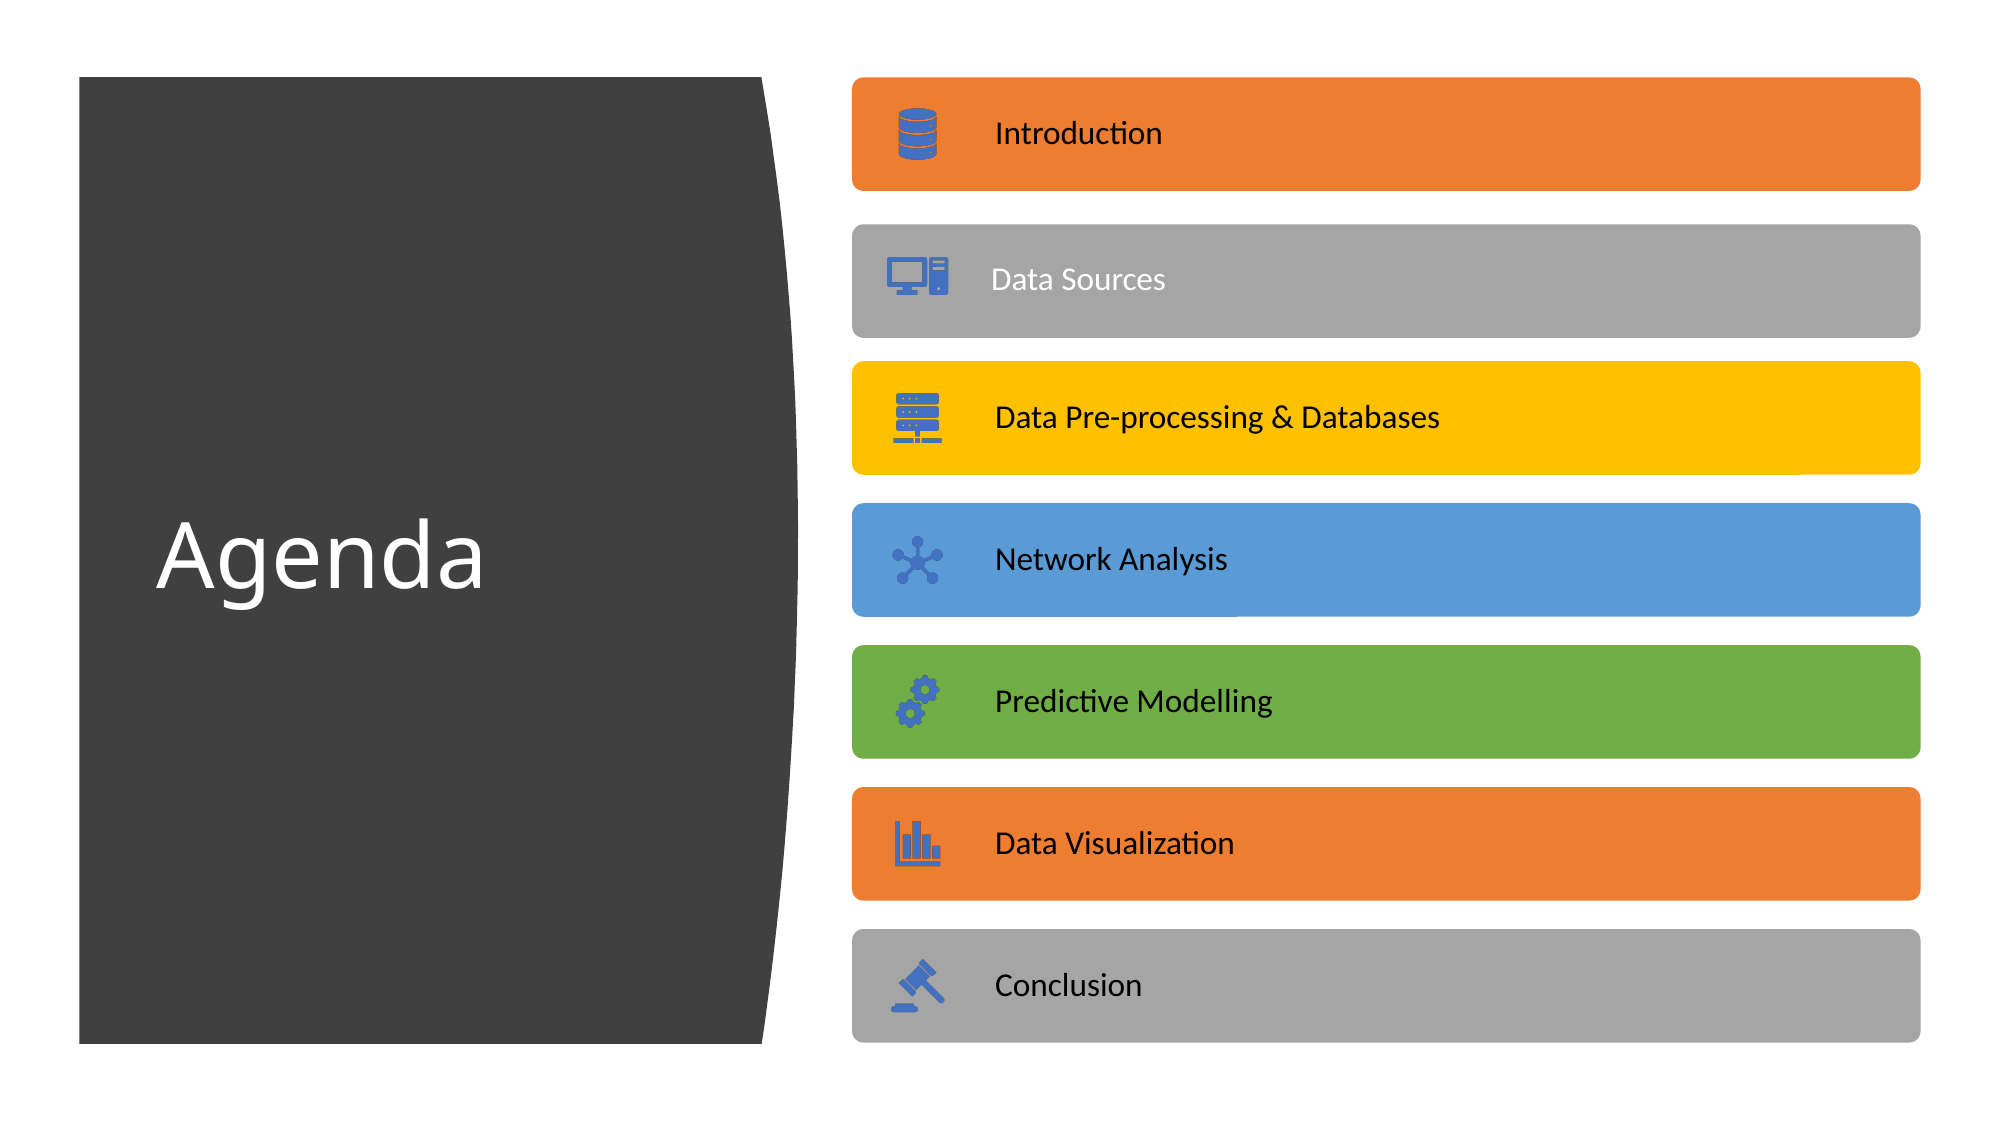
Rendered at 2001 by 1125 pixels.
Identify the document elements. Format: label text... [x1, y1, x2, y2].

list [852, 77, 1921, 1043]
title Agenda [141, 166, 702, 953]
text_box [78, 76, 800, 1045]
